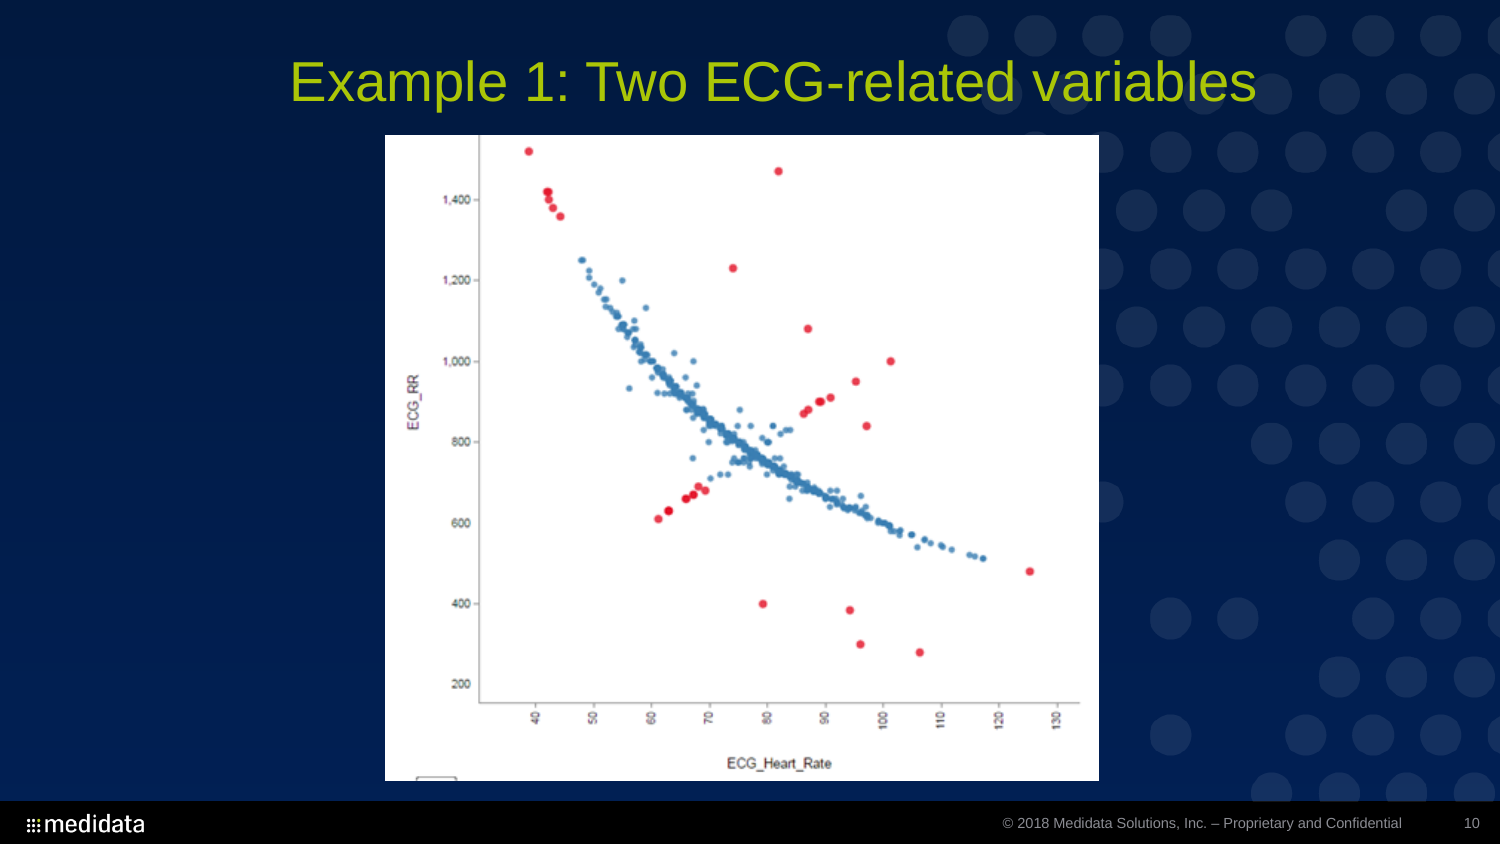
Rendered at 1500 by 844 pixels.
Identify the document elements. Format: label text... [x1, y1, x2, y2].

picture [385, 134, 1100, 781]
text_box Example 1: Two ECG-related variables [268, 37, 1280, 120]
picture [22, 807, 152, 837]
